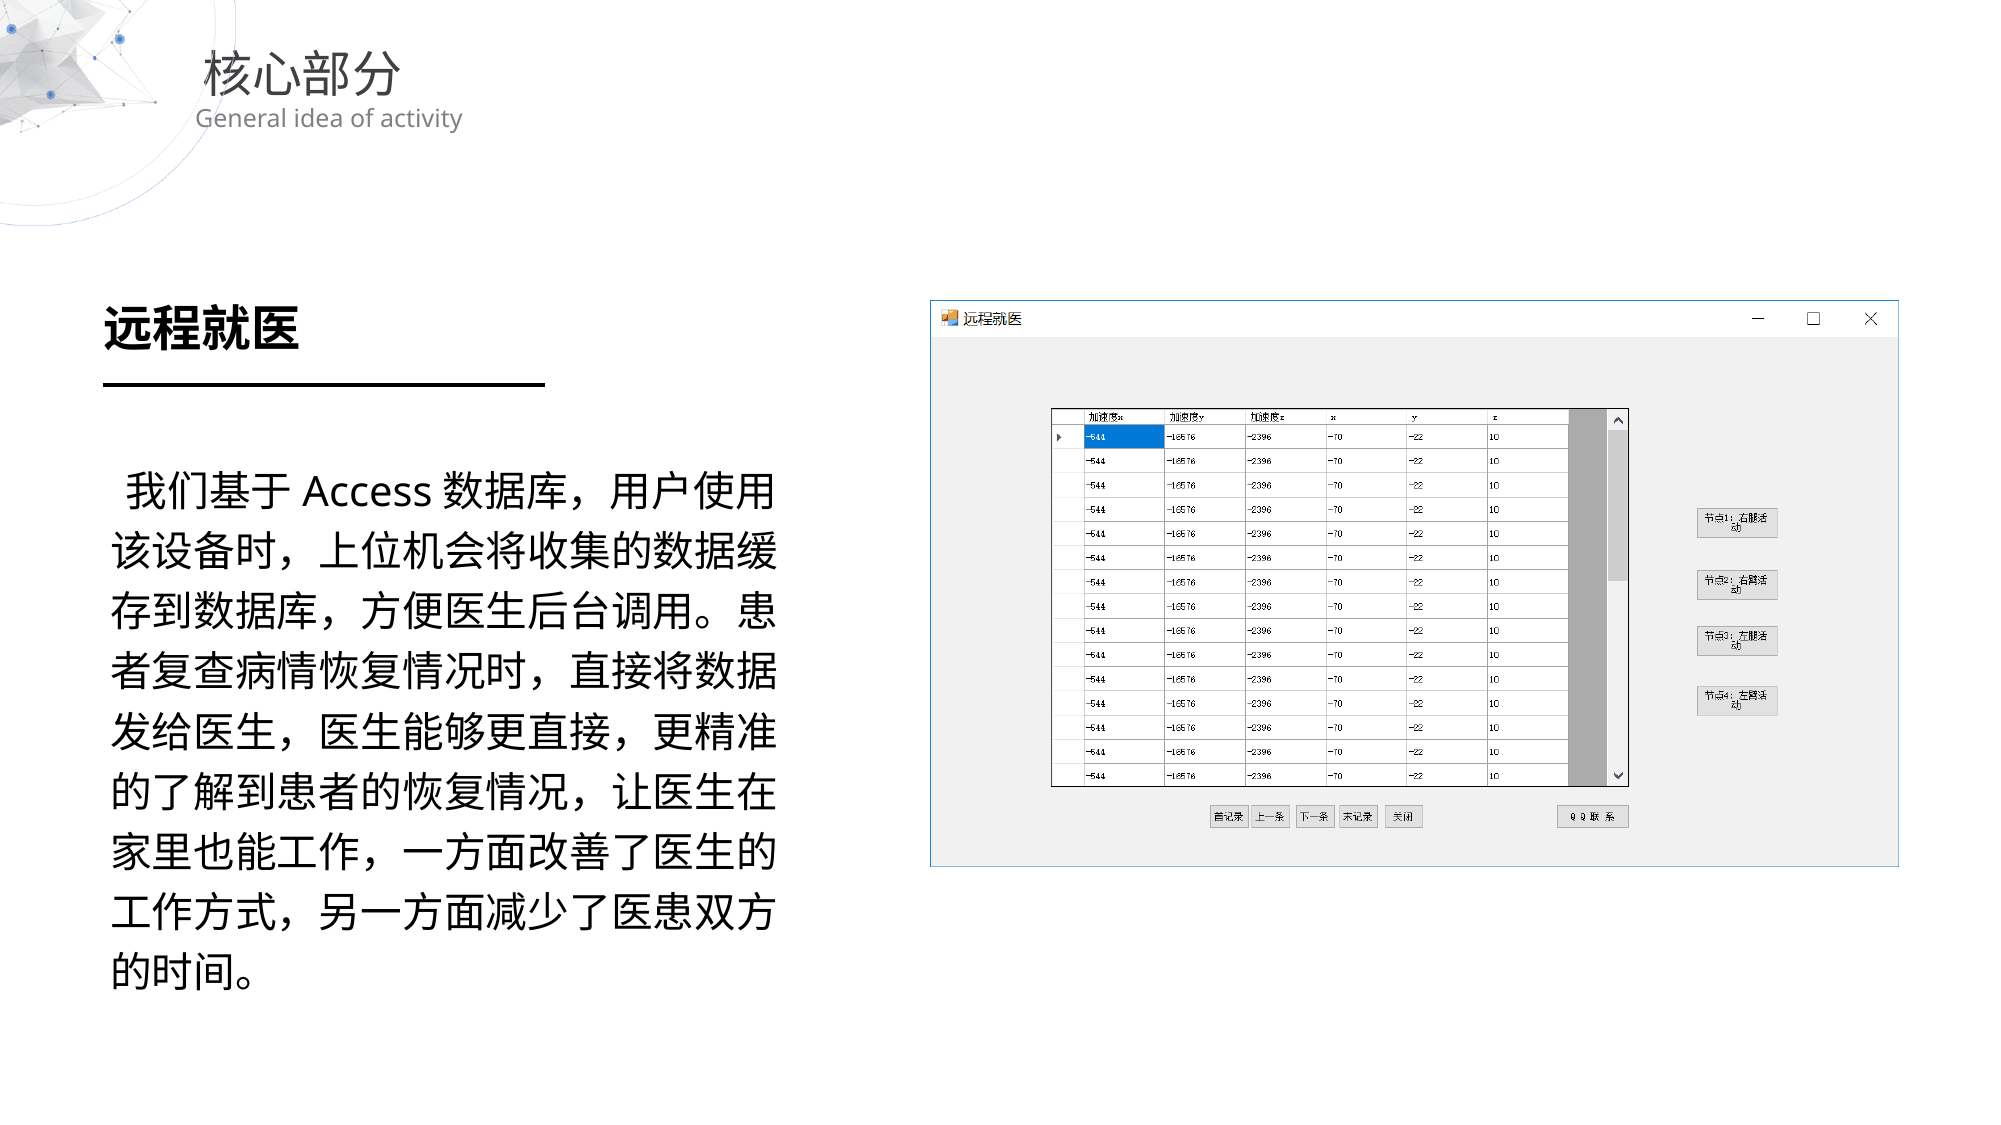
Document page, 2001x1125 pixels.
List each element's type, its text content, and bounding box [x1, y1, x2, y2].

text_box 我们基于Access数据库，用户使用该设备时，上位机会将收集的数据缓存到数据库，方便医生后台调用。患者复查病情恢复情况时，直接将数据发给医生，医生能够更直接，更精准的了解到患者的恢复情况，让医生在家里也能工作，一方面改善了医生的工作方式，另一方面减少了医患双方的时间。 [95, 446, 811, 1004]
text_box General idea of activity [237, 94, 478, 140]
picture [929, 300, 1899, 867]
text_box 远程就医 [88, 283, 762, 364]
picture [0, 0, 237, 226]
text_box 核心部分 [237, 35, 418, 94]
